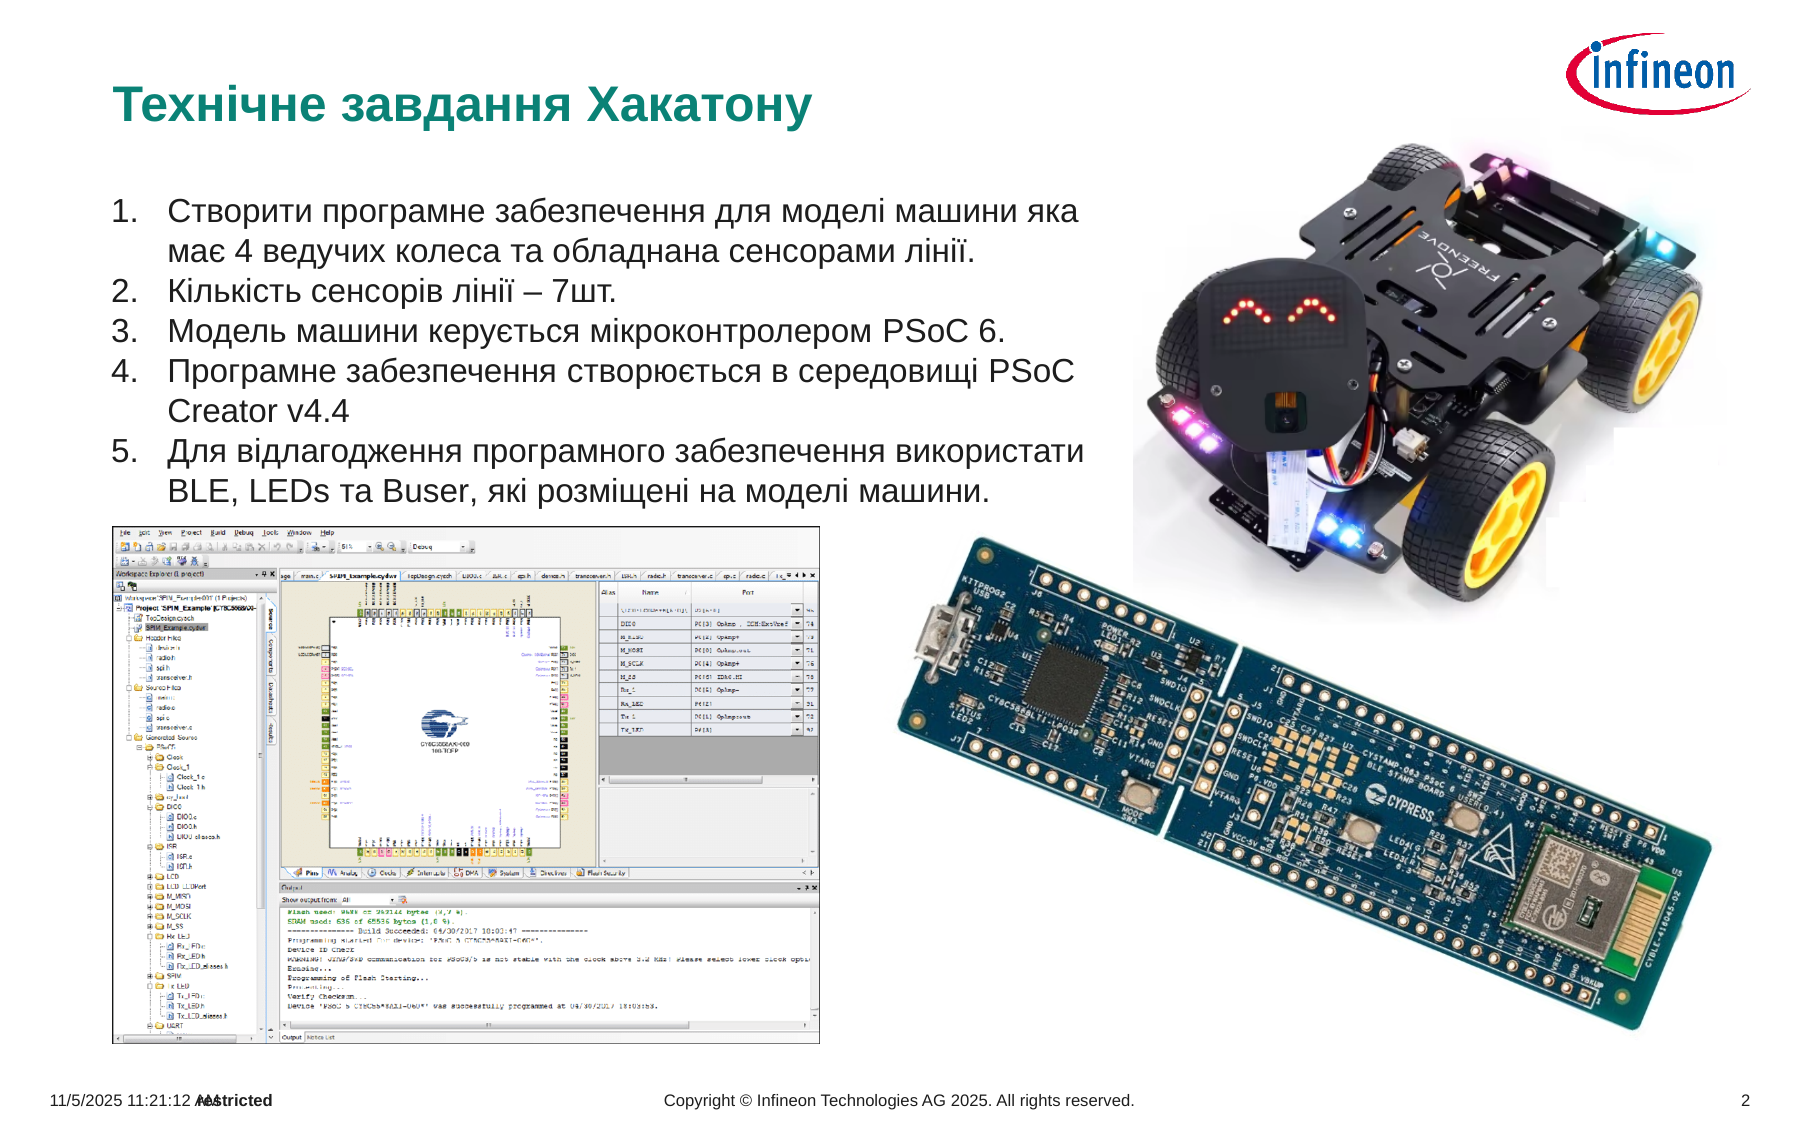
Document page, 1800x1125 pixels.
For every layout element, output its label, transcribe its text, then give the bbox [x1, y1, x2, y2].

picture [112, 526, 820, 1044]
text_box Створити програмне забезпечення для моделі машини яка має 4 ведучих колеса та обладнана сенсорами лінії. Кількість сенсорів лінії – 7шт. Модель машини керується мікроконтролером PSoC 6. Програмне забезпечення створюється в середовищі PSoC Creator v4.4 Для відлагодження програмного забезпечення використати BLE, LEDs та Buser, які розміщені на моделі машини. [96, 181, 1109, 596]
picture [1566, 33, 1751, 115]
picture [877, 117, 1728, 1042]
title Технічне завдання Хакатону [112, 71, 950, 133]
